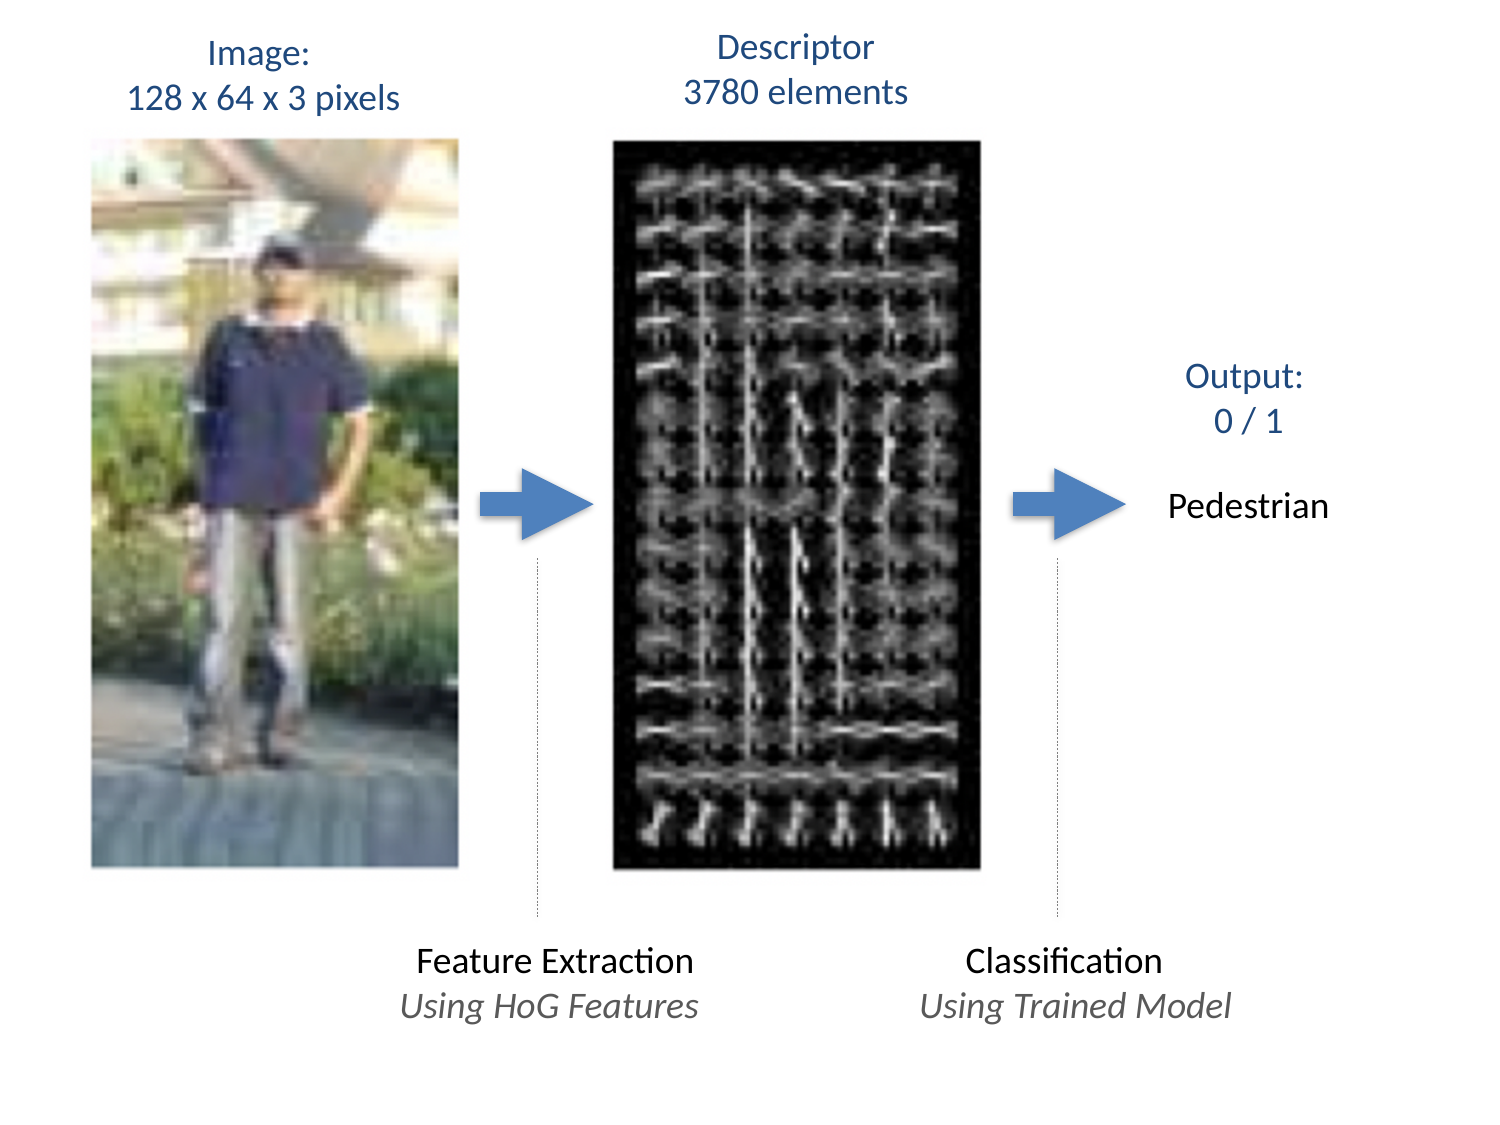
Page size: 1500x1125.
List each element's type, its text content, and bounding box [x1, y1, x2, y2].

picture [81, 126, 470, 882]
text_box Descriptor 3780 elements [668, 14, 924, 120]
text_box Output: 0 / 1 [1170, 343, 1328, 449]
picture [605, 126, 987, 886]
text_box Pedestrian [1153, 473, 1345, 534]
text_box Feature Extraction Classification Using HoG Features Using Trained Model [384, 929, 1249, 1034]
text_box Image: 128 x 64 x 3 pixels [111, 21, 416, 125]
